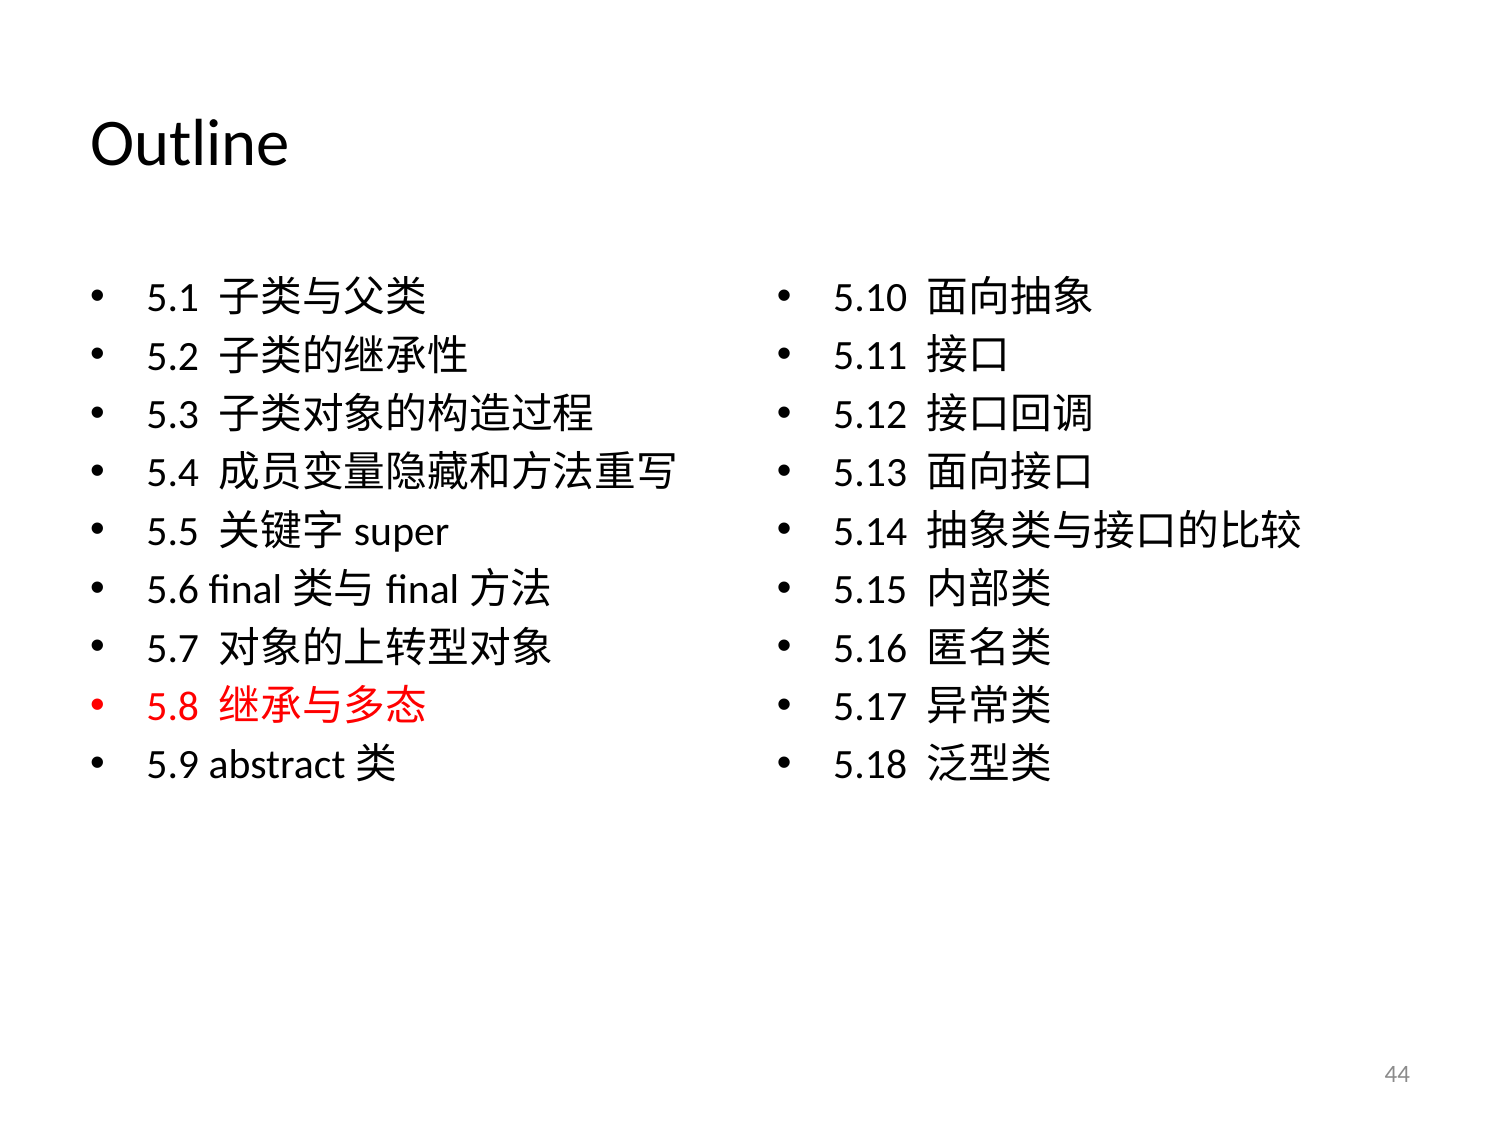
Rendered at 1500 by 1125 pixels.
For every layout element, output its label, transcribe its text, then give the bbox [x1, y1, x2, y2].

list 5.1 子类与父类 5.2 子类的继承性 5.3 子类对象的构造过程 5.4 成员变量隐藏和方法重写 5.5 关键字super 5.6 final类与final方法 5.7 对象的上转型对象 5.8 继承与多态 5.9 abstract类 [75, 262, 703, 1005]
slide_number 44 [1074, 1042, 1425, 1103]
text_box 5.10 面向抽象 5.11 接口 5.12 接口回调 5.13 面向接口 5.14 抽象类与接口的比较 5.15 内部类 5.16 匿名类 5.17 异常类 5.18 泛型类 [761, 262, 1365, 1005]
title Outline [75, 45, 1425, 233]
